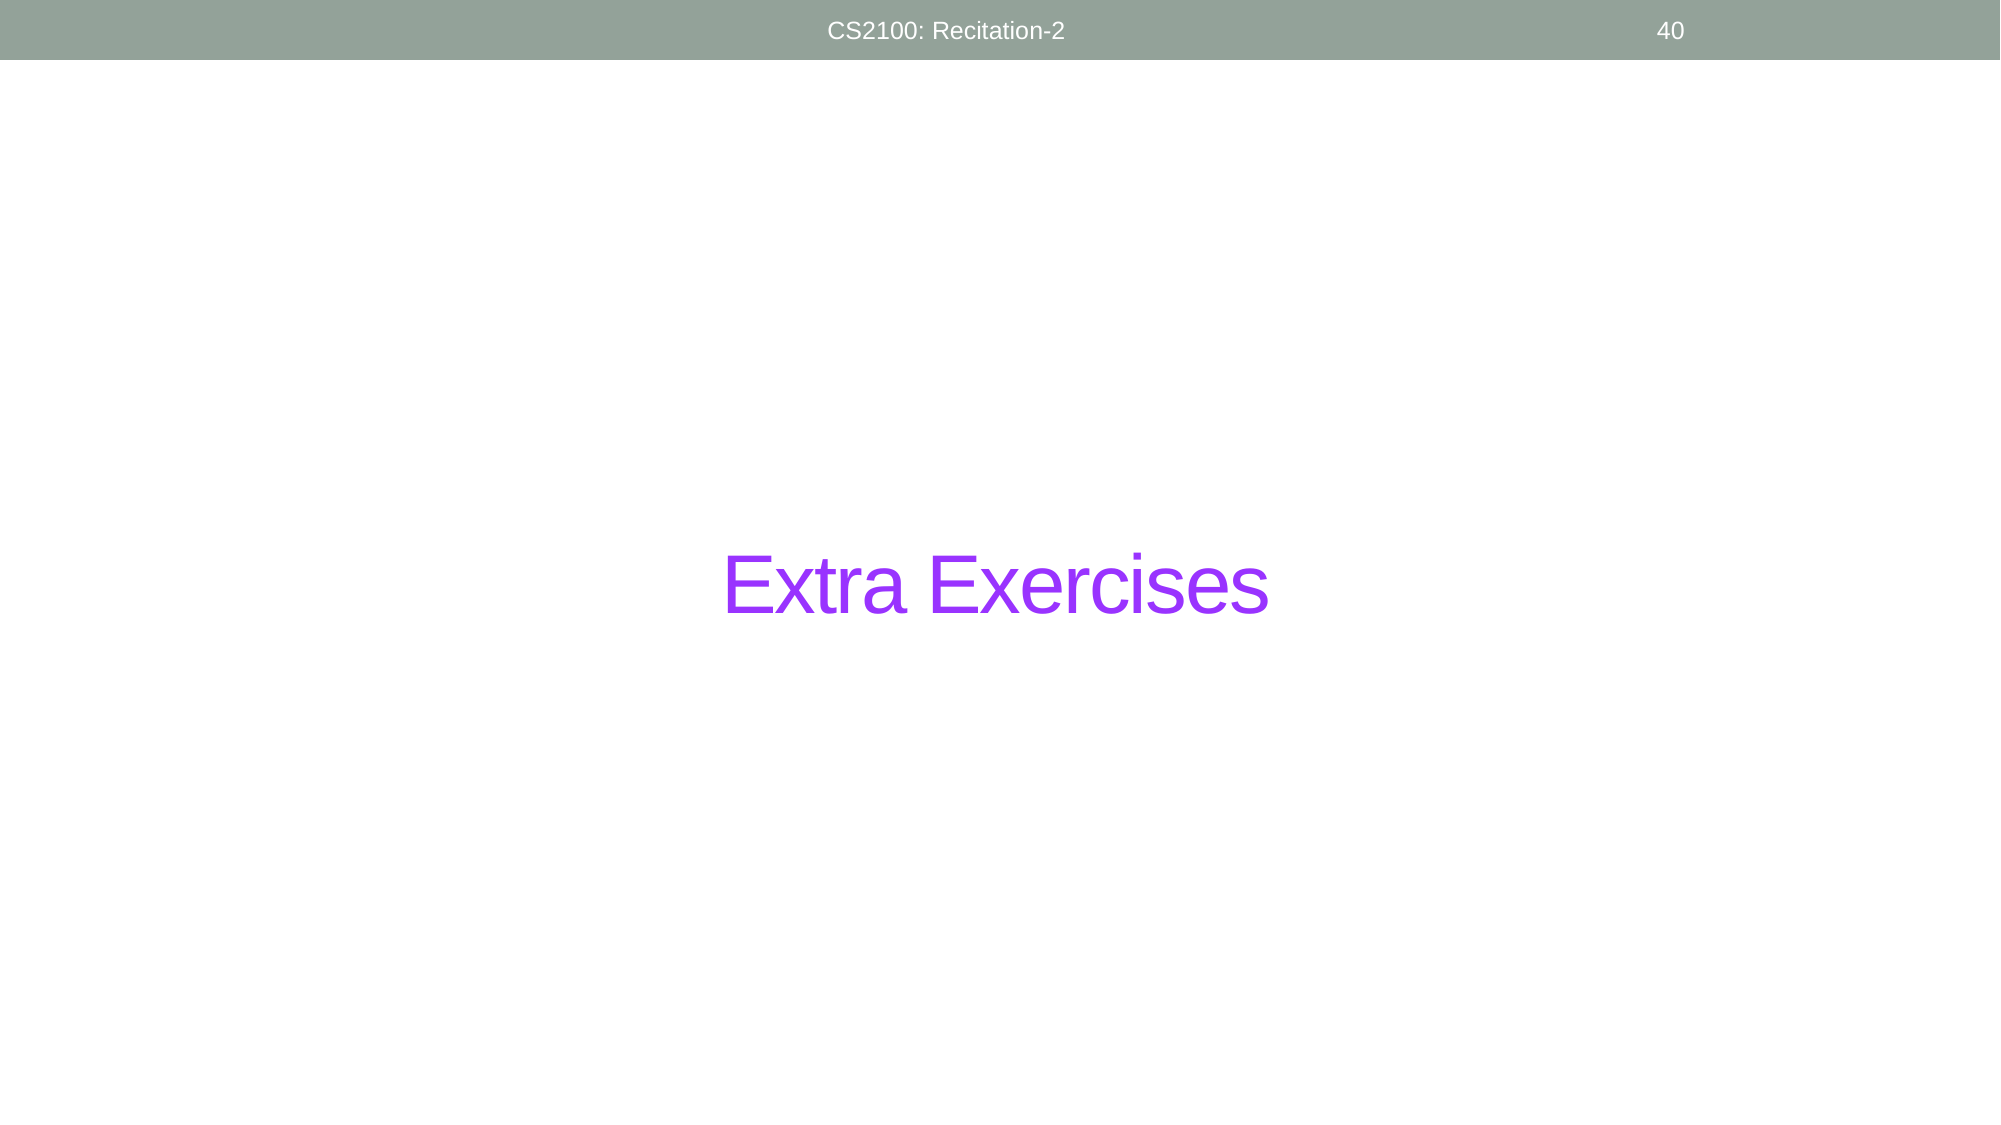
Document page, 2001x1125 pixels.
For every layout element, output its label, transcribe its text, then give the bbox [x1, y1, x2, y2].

footer CS2100: Recitation-2 [812, 3, 1488, 57]
slide_number 40 [1558, 3, 1700, 57]
title Extra Exercises [442, 486, 1550, 674]
